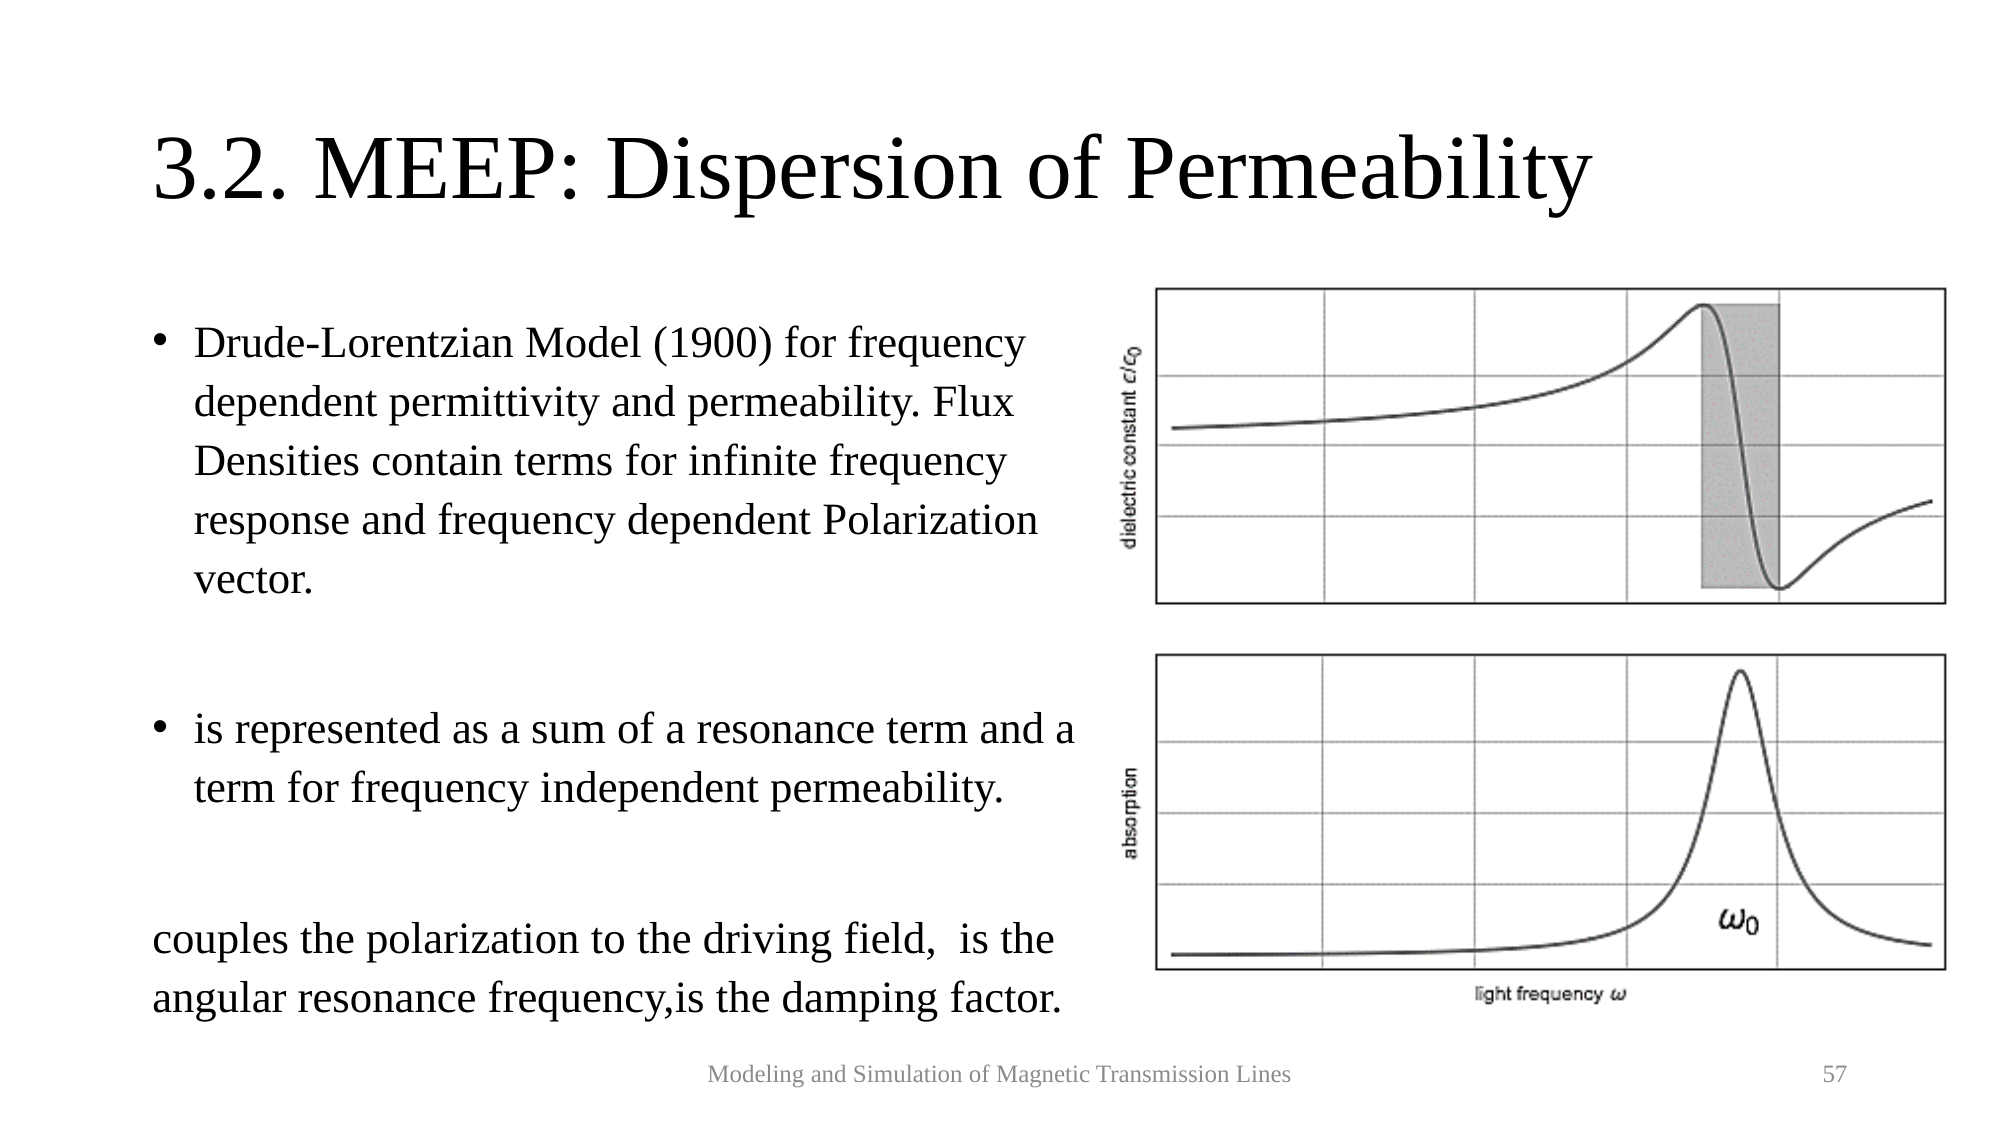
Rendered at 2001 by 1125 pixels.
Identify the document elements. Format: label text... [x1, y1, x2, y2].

picture [1092, 274, 1986, 1021]
title 3.2. MEEP: Dispersion of Permeability [137, 59, 1863, 278]
footer Modeling and Simulation of Magnetic Transmission Lines [662, 1042, 1338, 1103]
slide_number 57 [1412, 1042, 1863, 1103]
